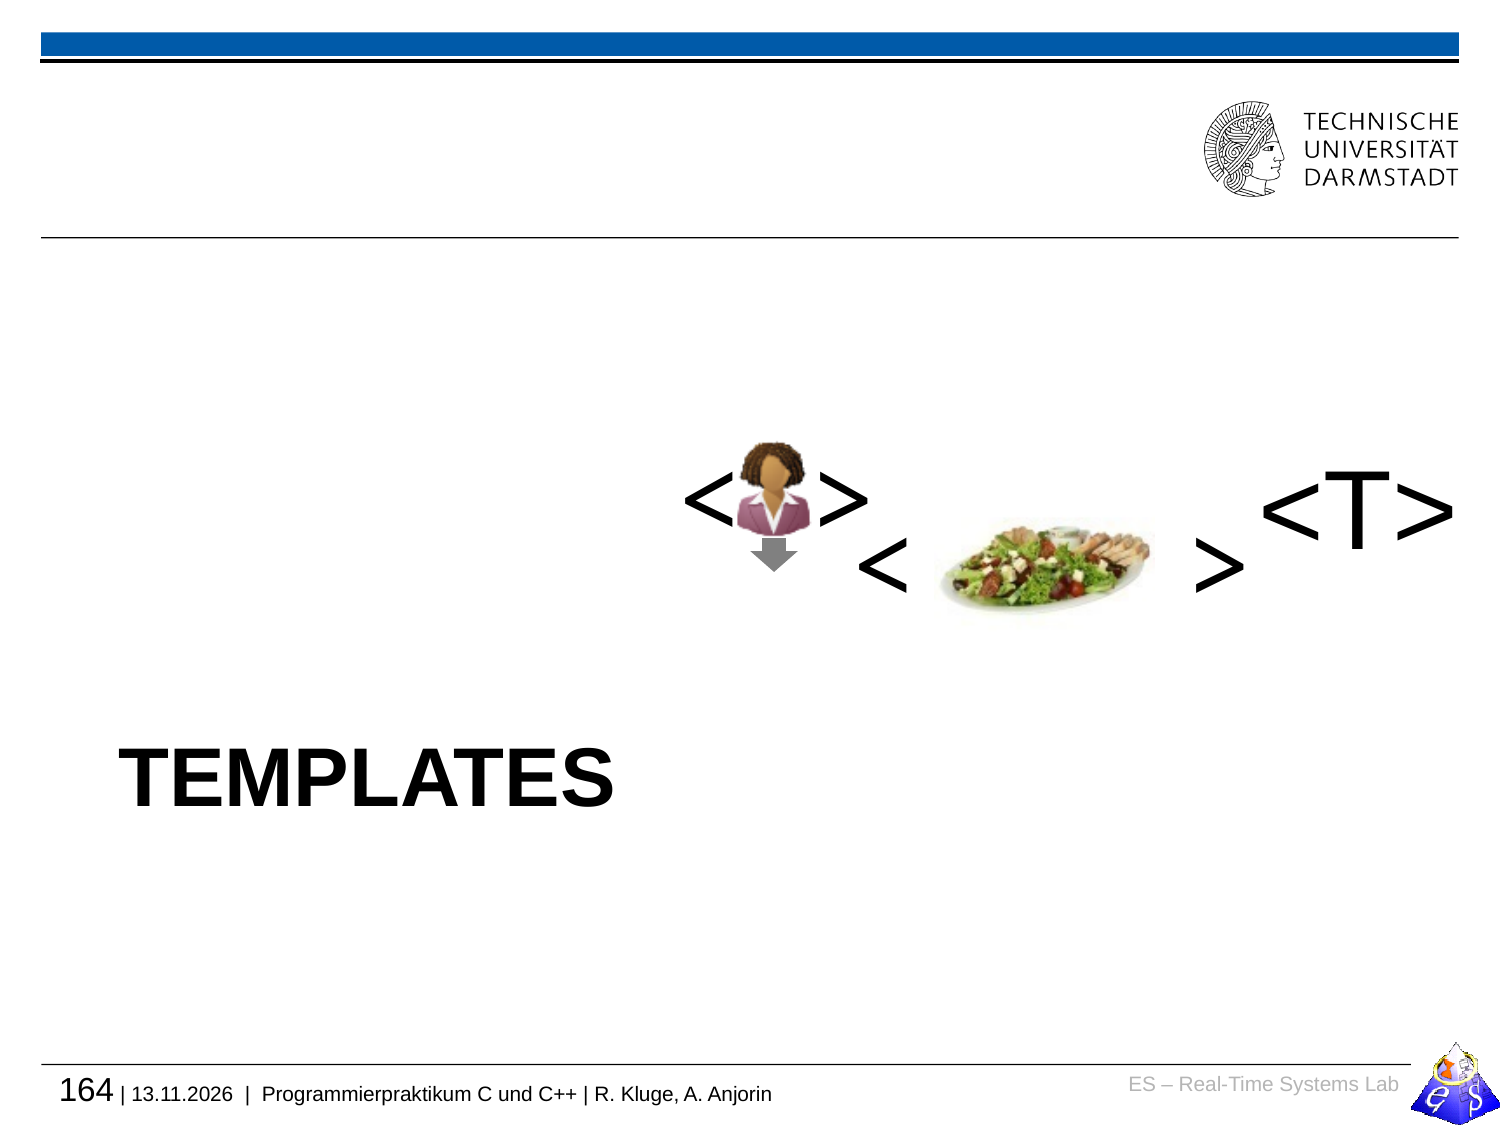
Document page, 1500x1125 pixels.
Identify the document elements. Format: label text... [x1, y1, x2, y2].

title Templates [118, 722, 1394, 947]
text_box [666, 432, 1475, 641]
picture [1411, 1041, 1500, 1125]
picture [1175, 84, 1483, 214]
